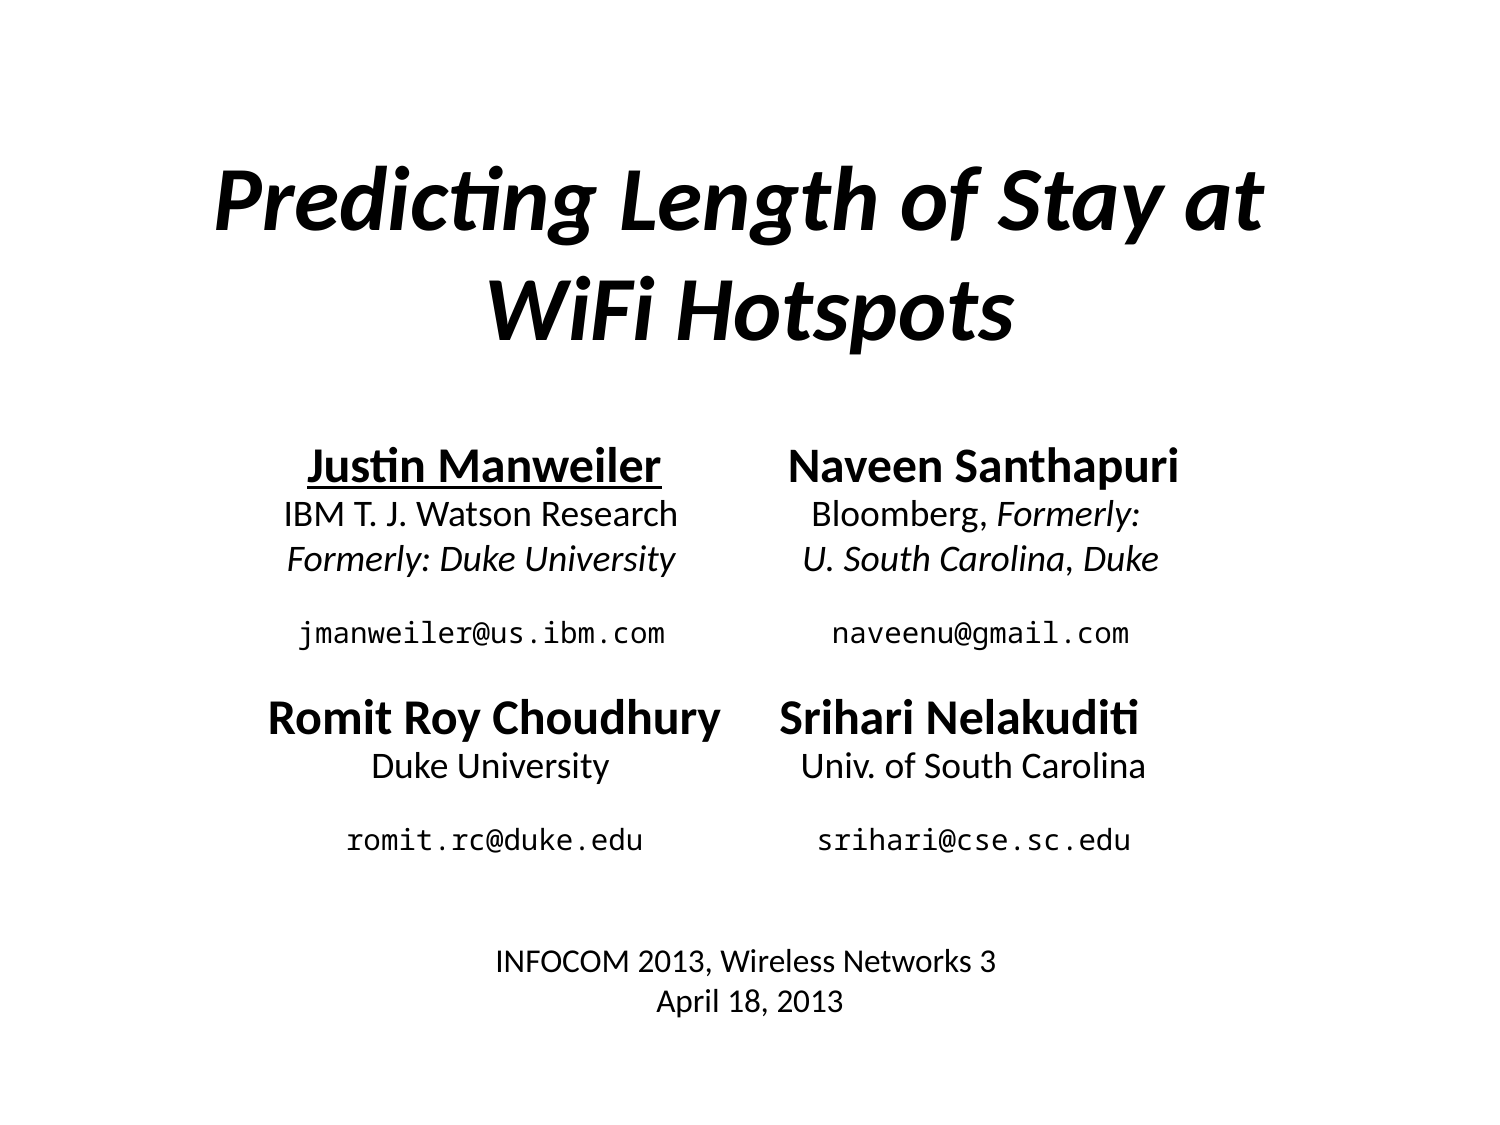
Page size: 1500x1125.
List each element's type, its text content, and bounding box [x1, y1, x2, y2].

text_box IBM T. J. Watson Research Formerly: Duke University jmanweiler@us.ibm.com [259, 481, 703, 657]
text_box INFOCOM 2013, Wireless Networks 3 April 18, 2013 [0, 931, 1500, 1027]
text_box Naveen Santhapuri [771, 425, 1196, 481]
text_box Predicting Length of Stay at WiFi Hotspots [0, 131, 1500, 367]
text_box Romit Roy Choudhury [252, 677, 716, 840]
text_box Srihari Nelakuditi [716, 677, 1202, 840]
text_box Bloomberg, Formerly: U. South Carolina, Duke naveenu@gmail.com [759, 481, 1202, 657]
text_box Duke University romit.rc@duke.edu [292, 733, 697, 909]
subtitle Justin Manweiler [272, 425, 697, 481]
text_box Univ. of South Carolina srihari@cse.sc.edu [771, 733, 1176, 864]
